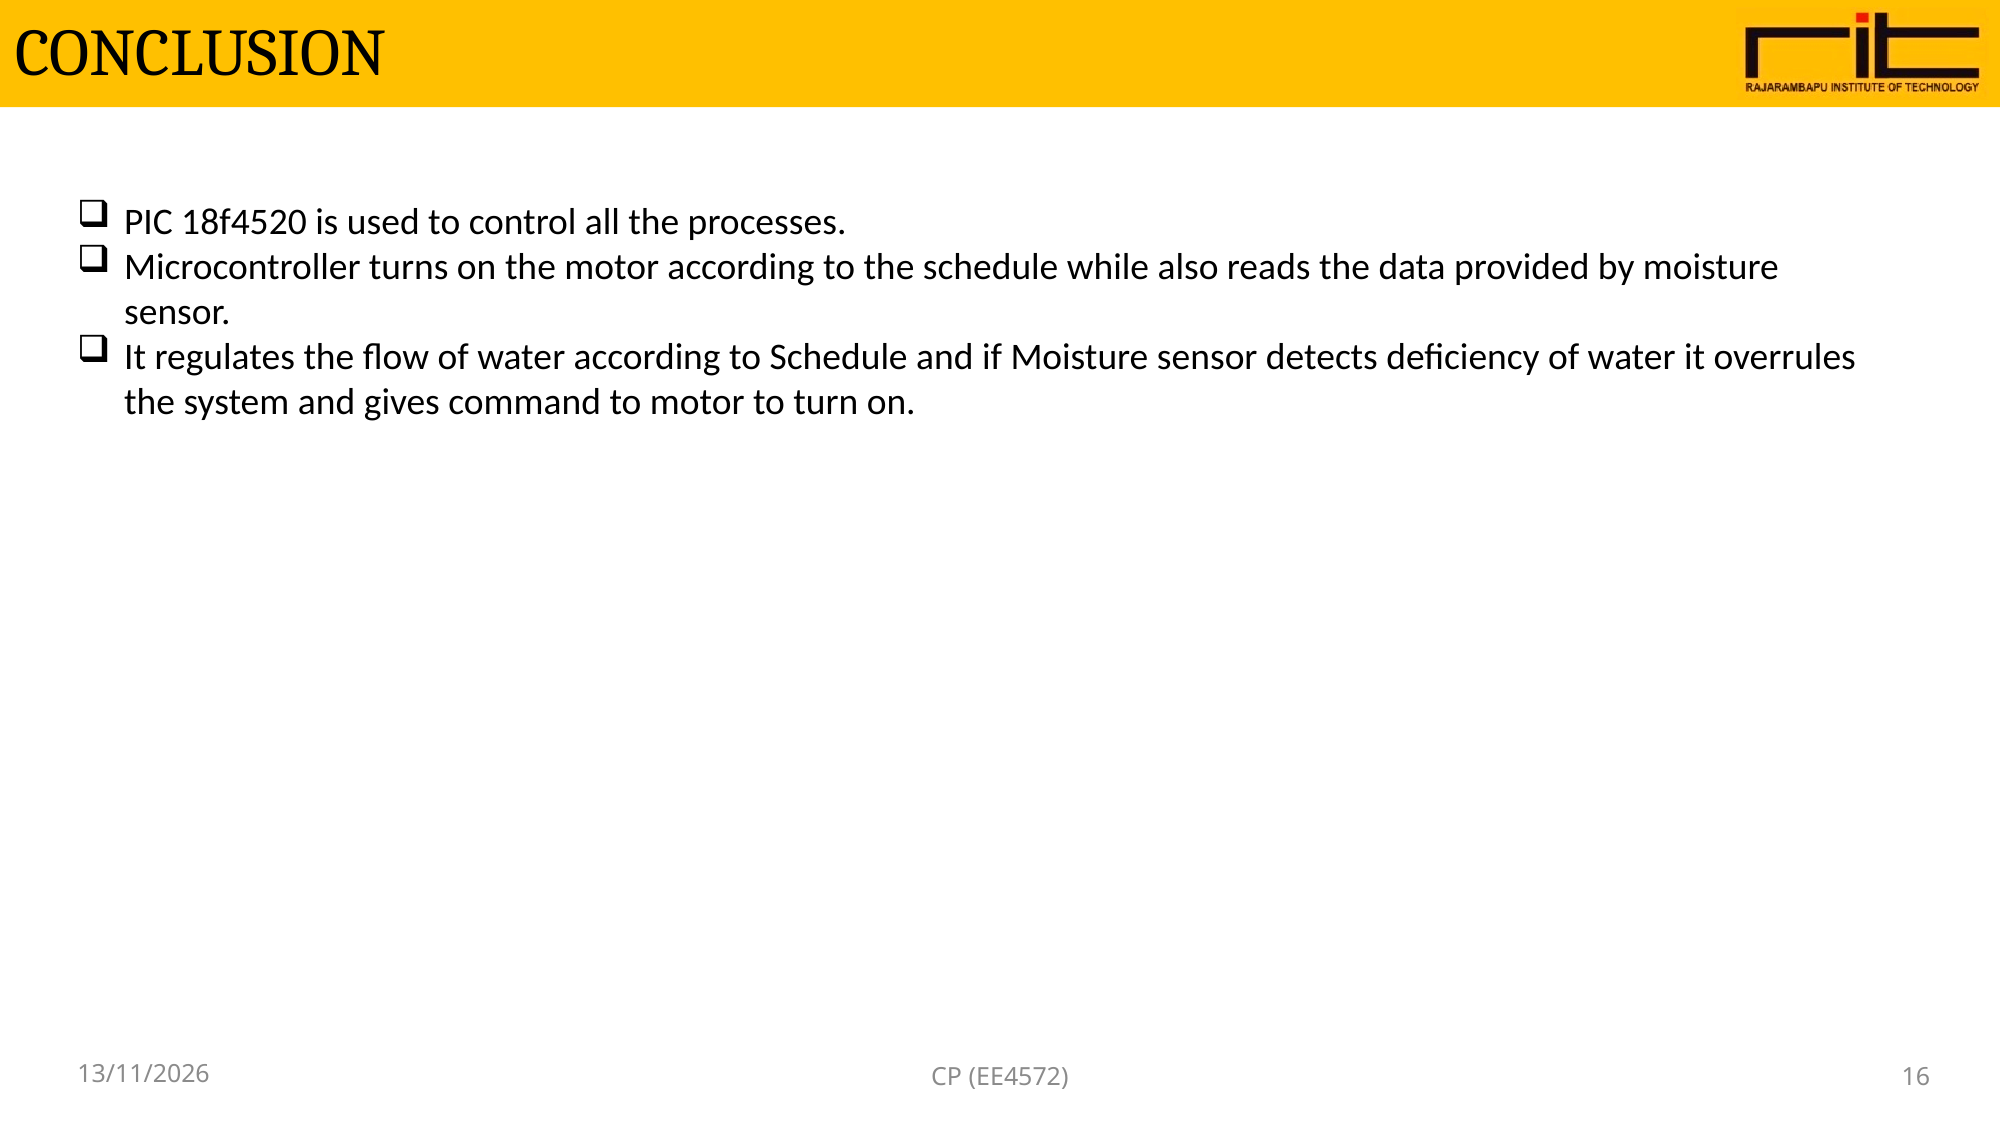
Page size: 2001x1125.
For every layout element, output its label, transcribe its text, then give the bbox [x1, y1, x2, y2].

title CONCLUSION [0, 0, 1725, 108]
footer CP (EE4572) [662, 1047, 1338, 1108]
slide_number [62, 1045, 513, 1105]
slide_number 16 [1495, 1047, 1946, 1108]
text_box PIC 18f4520 is used to control all the processes. Microcontroller turns on the motor according to the schedule while also reads the data provided by moisture sensor. It regulates the flow of water according to Schedule and if Moisture sensor detects deficiency of water it overrules the system and gives command to motor to turn on. [62, 144, 1909, 519]
